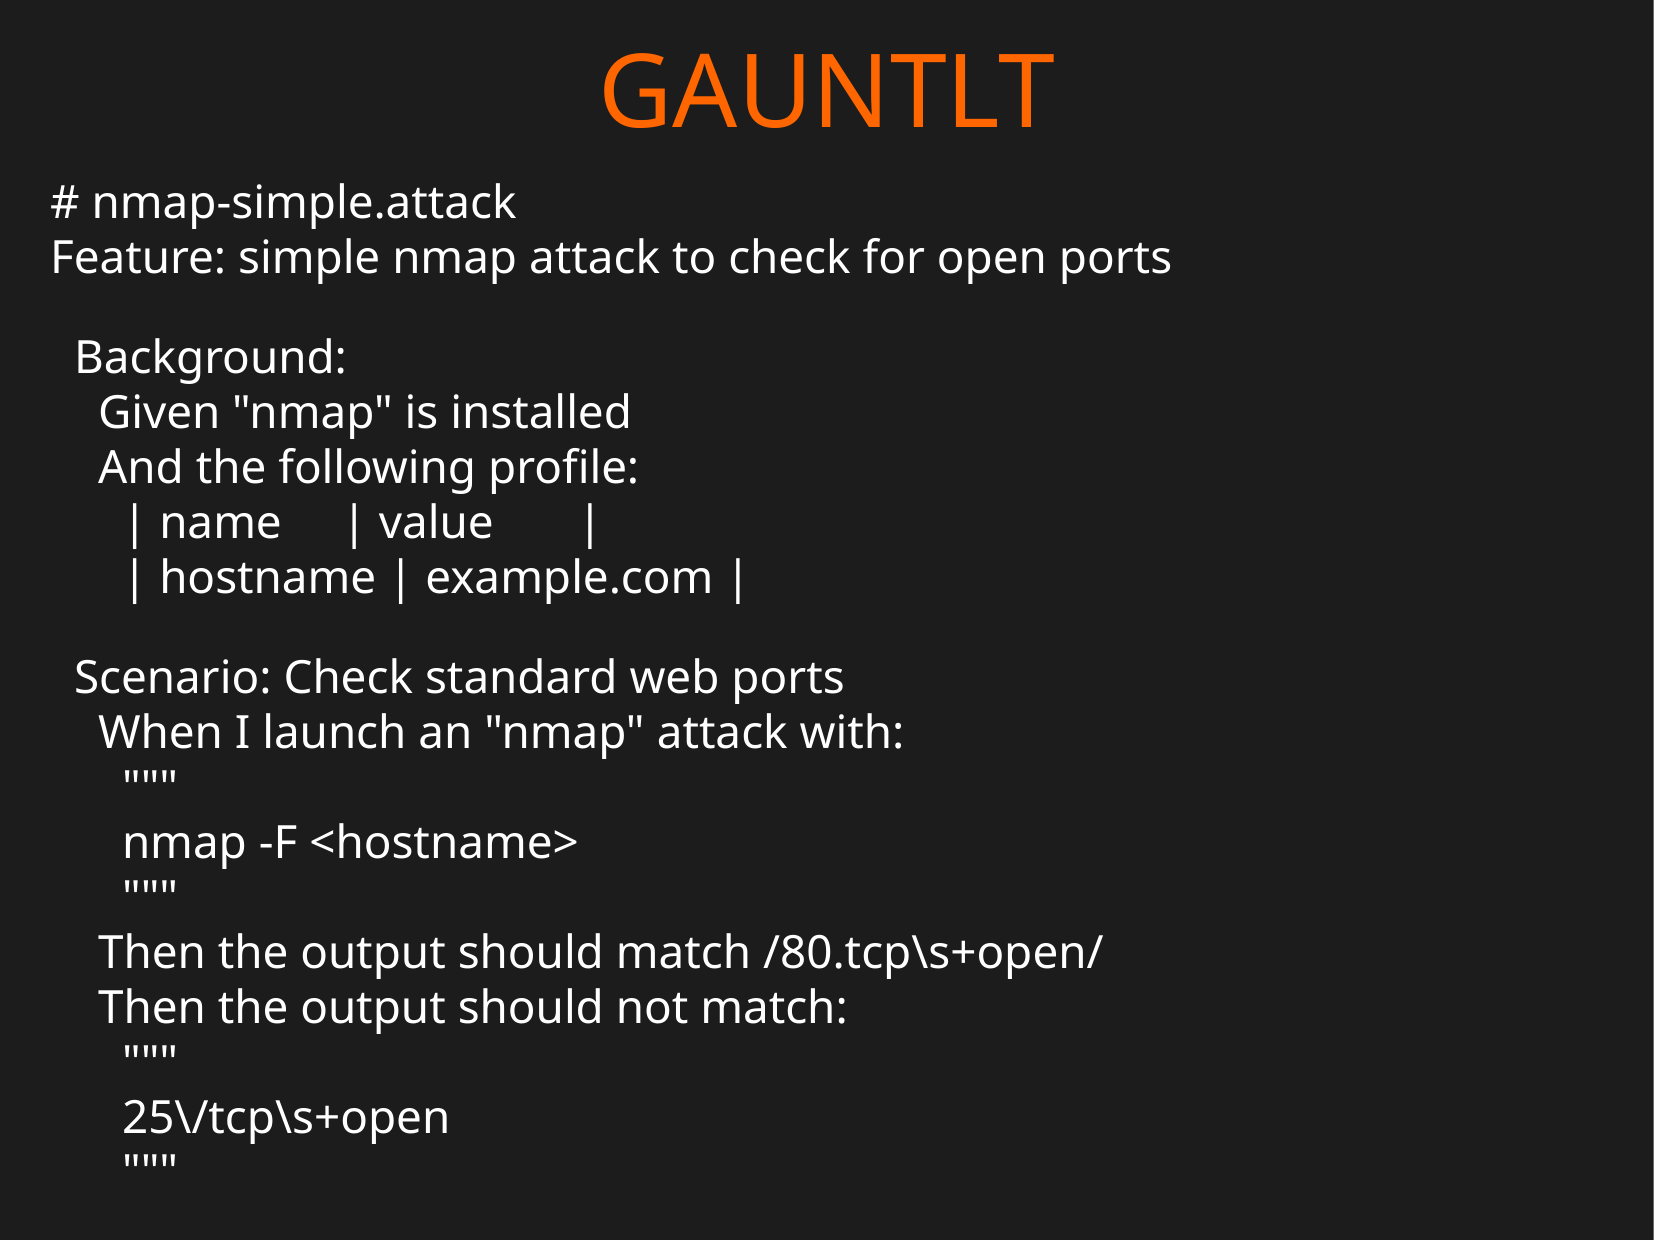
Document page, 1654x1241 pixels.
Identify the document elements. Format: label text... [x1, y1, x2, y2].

text_box GAUNTLT [559, 23, 1094, 151]
text_box # nmap-simple.attack Feature: simple nmap attack to check for open ports Background: Given "nmap" is installed And the following profile: | name | value | | hostname | example.com | Scenario: Check standard web ports When I launch an "nmap" attack with: """ nmap -F <hostname> """ Then the output should match /80.tcp\s+open/ Then the output should not match: """ 25\/tcp\s+open """ [35, 165, 1607, 1186]
